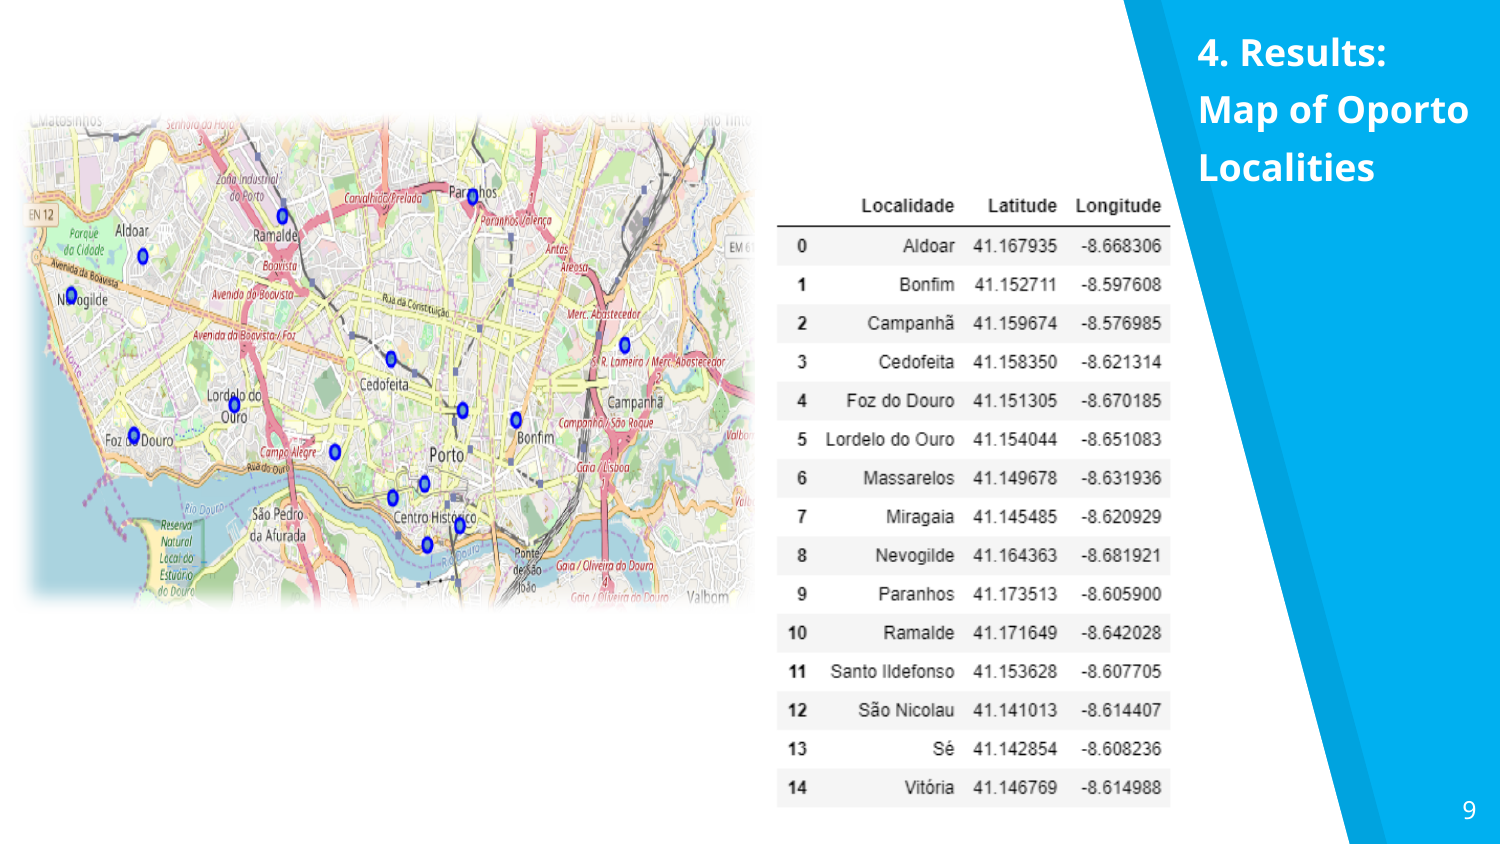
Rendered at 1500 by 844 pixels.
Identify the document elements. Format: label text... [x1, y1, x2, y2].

text_box 4. Results: Map of Oporto Localities [1182, 21, 1495, 197]
picture [13, 109, 1172, 812]
slide_number 9 [1401, 779, 1492, 844]
